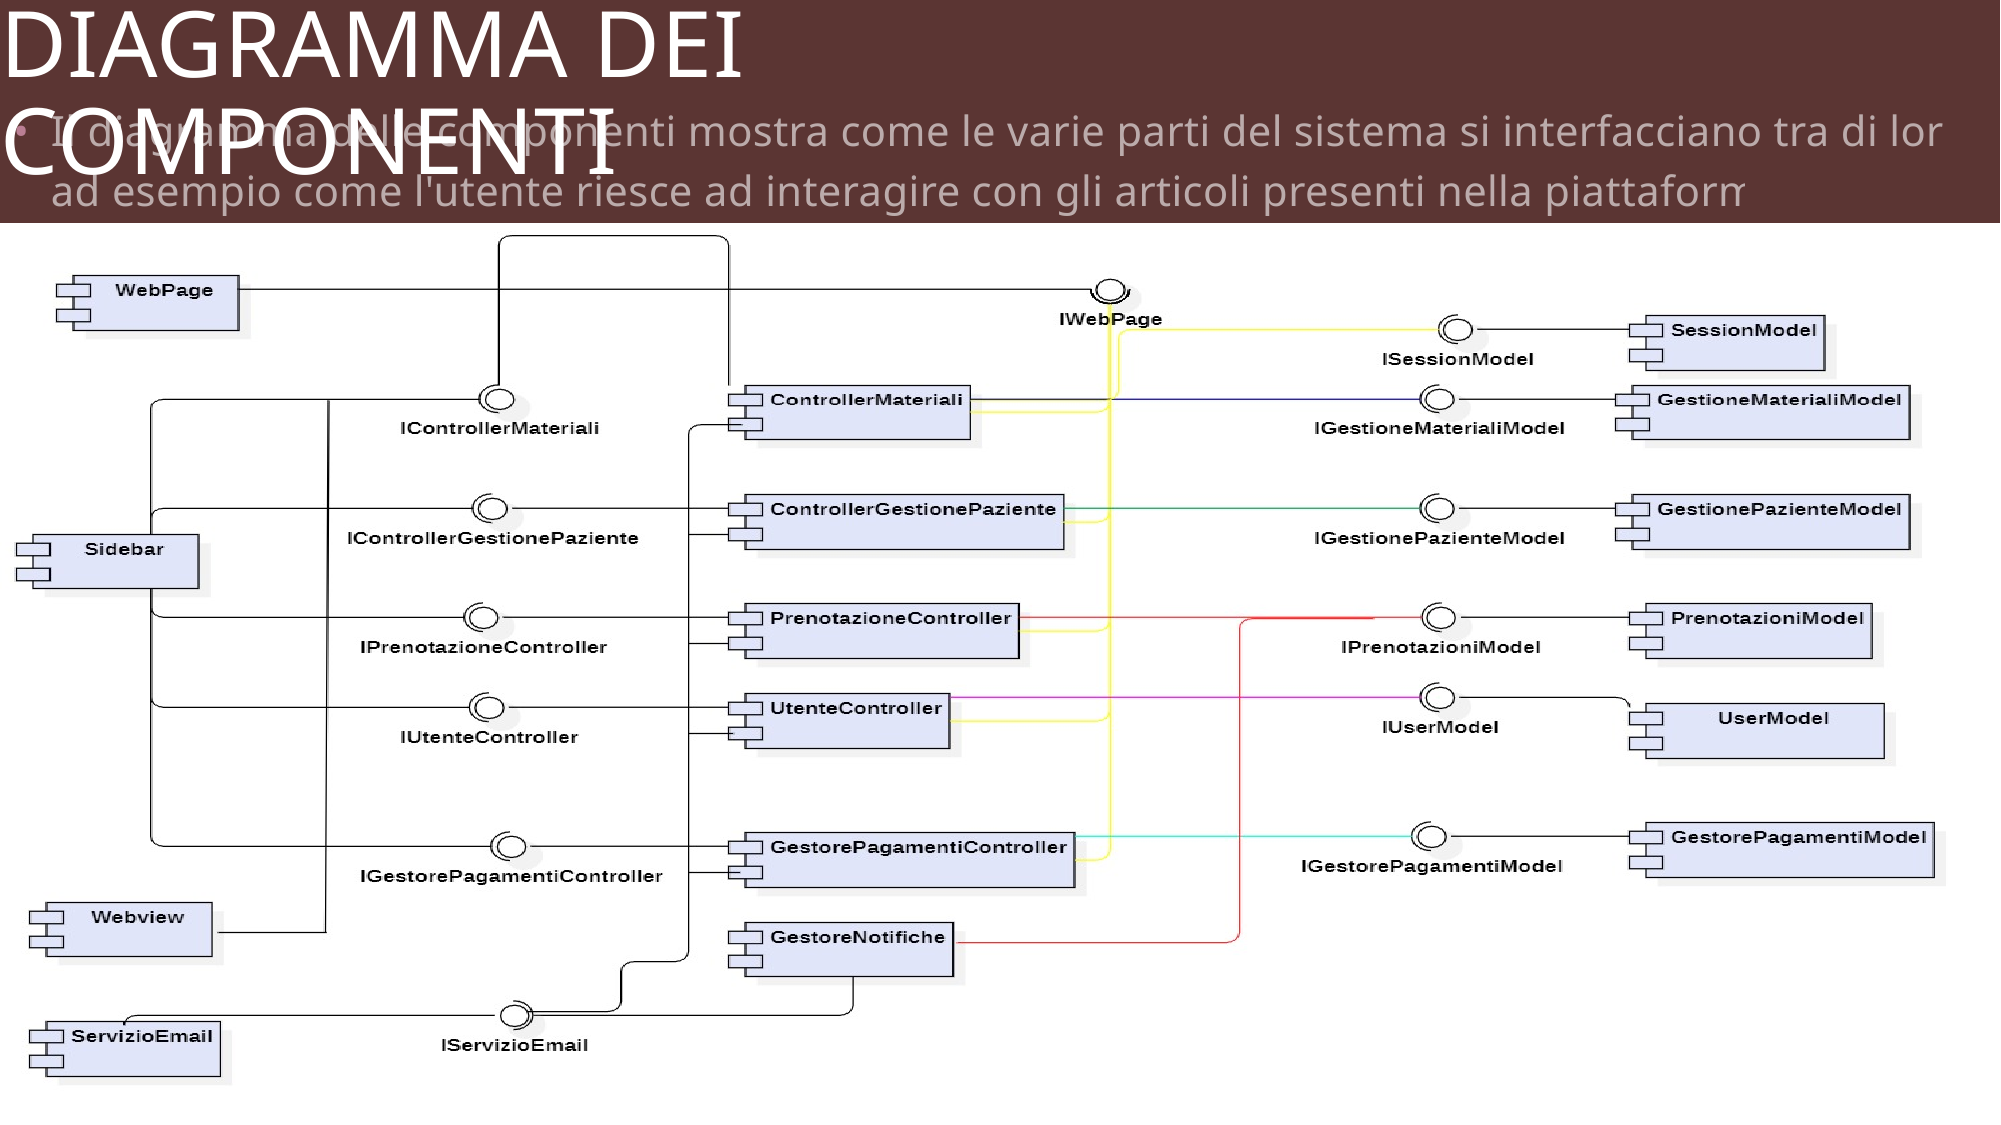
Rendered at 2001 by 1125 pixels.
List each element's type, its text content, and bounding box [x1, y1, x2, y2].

list Il diagramma delle componenti mostra come le varie parti del sistema si interfacciano tra di loro, ad esempio come l'utente riesce ad interagire con gli articoli presenti nella piattaforma [13, 95, 2000, 223]
title DIAGRAMMA DEI COMPONENTI [0, 0, 842, 129]
picture [0, 223, 2000, 1125]
